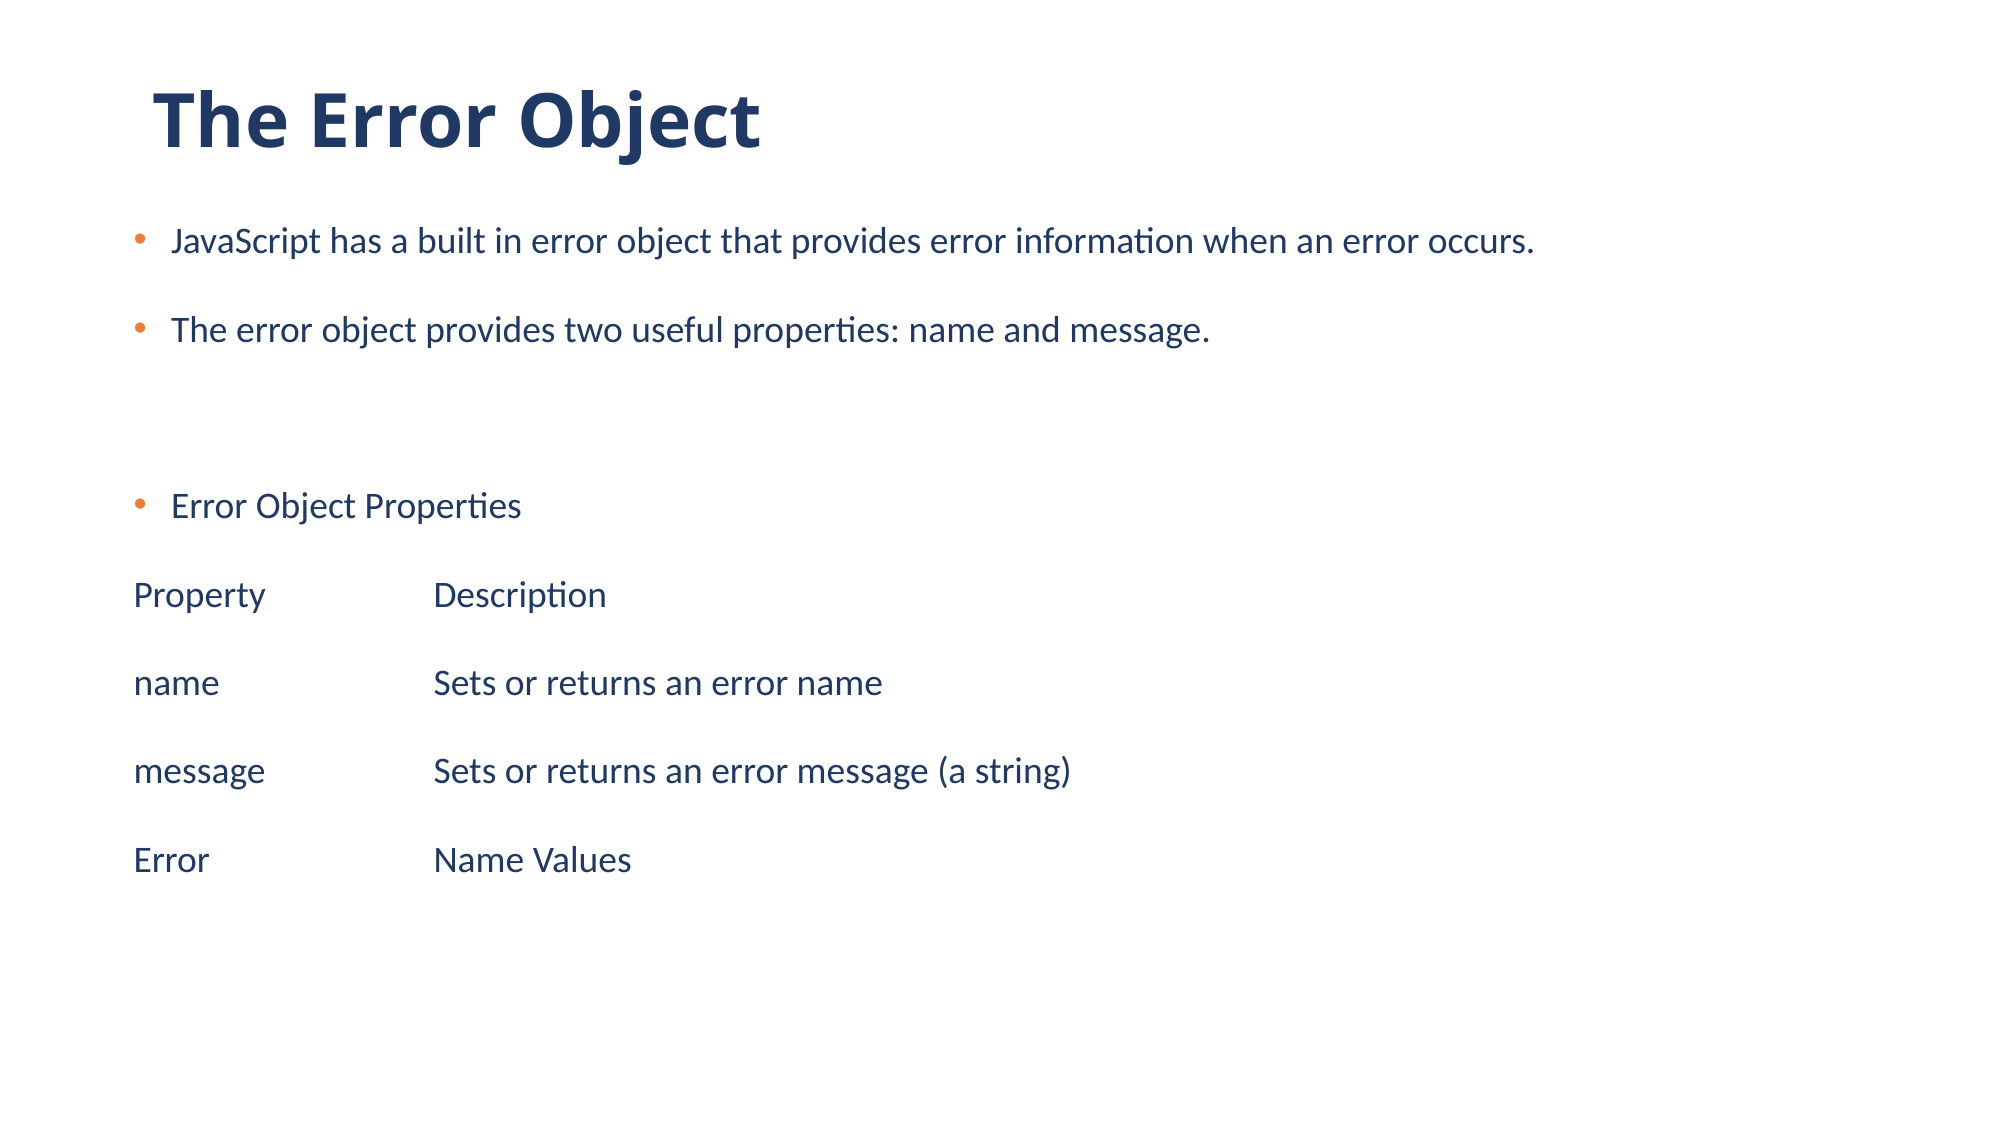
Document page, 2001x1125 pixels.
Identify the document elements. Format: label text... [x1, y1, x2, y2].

list JavaScript has a built in error object that provides error information when an error occurs. The error object provides two useful properties: name and message. Error Object Properties Property Description name Sets or returns an error name message Sets or returns an error message (a string) Error Name Values [118, 186, 1844, 1050]
title The Error Object [137, 59, 1863, 187]
